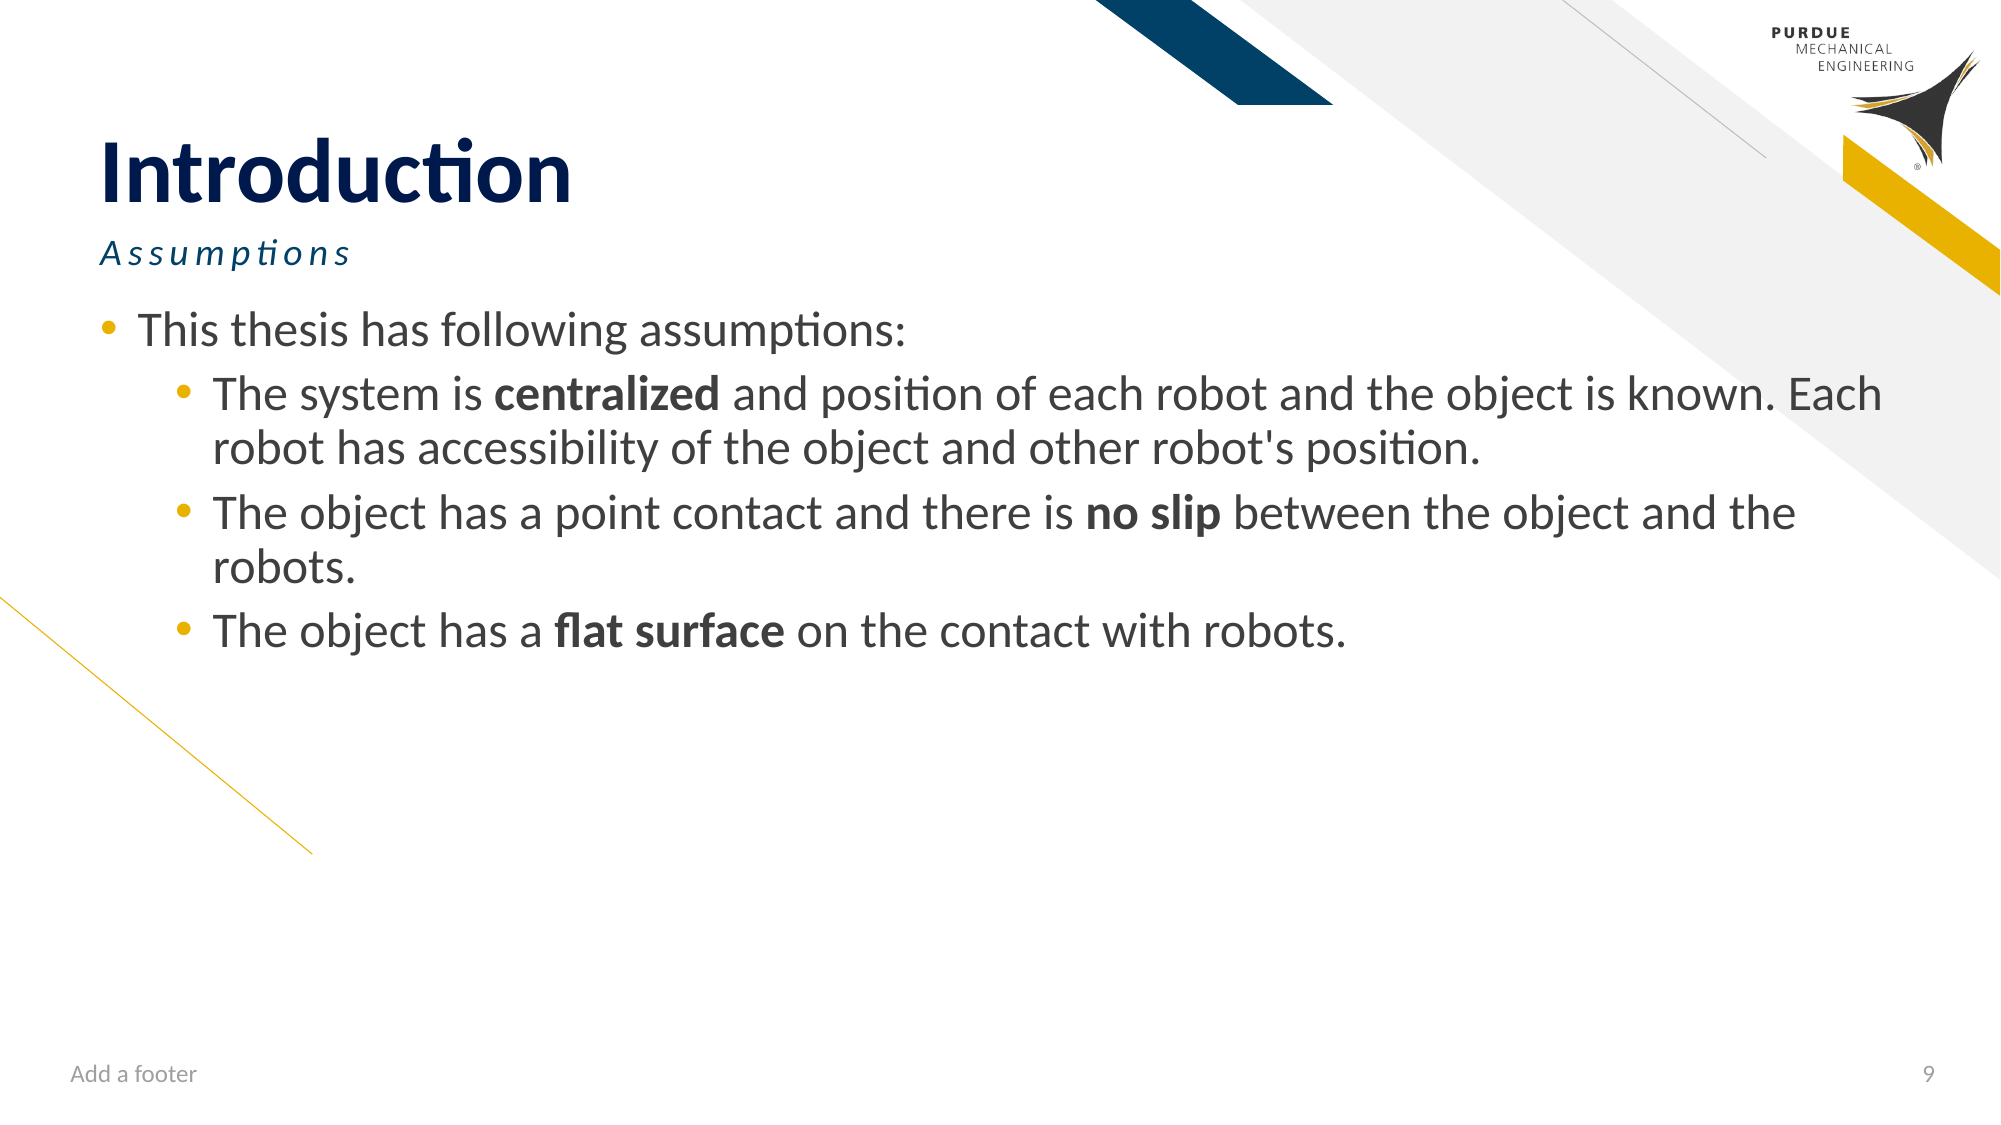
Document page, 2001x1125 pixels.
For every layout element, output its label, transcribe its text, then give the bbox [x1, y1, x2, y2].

list Assumptions [85, 225, 1521, 295]
list This thesis has following assumptions: The system is centralized and position of each robot and the object is known. Each robot has accessibility of the object and other robot's position. The object has a point contact and there is no slip between the object and the robots. The object has a flat surface on the contact with robots. [85, 295, 1915, 1004]
slide_number 9 [1828, 1042, 1950, 1103]
picture [1765, 22, 1988, 186]
footer Add a footer [55, 1042, 731, 1103]
title Introduction [85, 34, 1453, 223]
